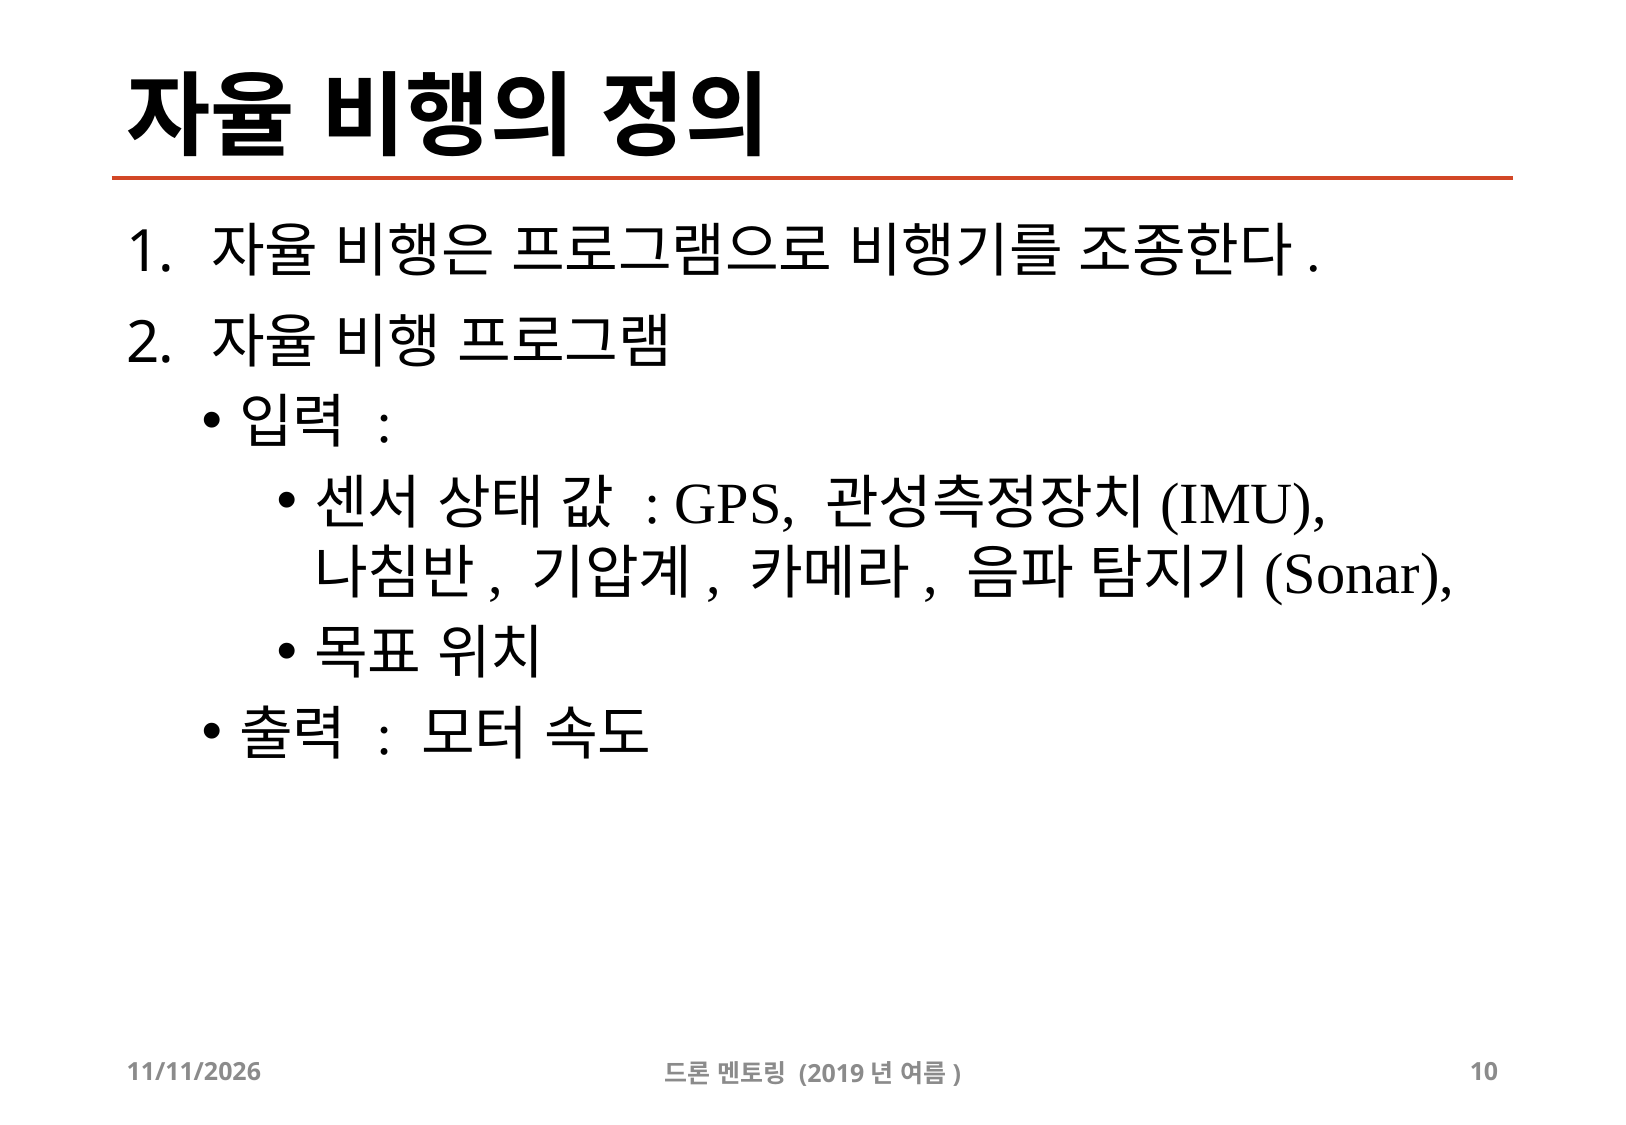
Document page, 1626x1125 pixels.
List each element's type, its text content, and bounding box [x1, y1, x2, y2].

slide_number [111, 1042, 303, 1103]
list 자율 비행은 프로그램으로 비행기를 조종한다. 자율 비행 프로그램 입력 : 센서 상태 값 : GPS, 관성측정장치(IMU), 나침반, 기압계, 카메라, 음파 탐지기(Sonar), 목표 위치 출력 : 모터 속도 [111, 205, 1514, 1014]
title 자율 비행의 정의 [111, 59, 1514, 179]
footer 드론 멘토링 (2019년 여름) [538, 1042, 1087, 1103]
slide_number 10 [1433, 1042, 1514, 1103]
